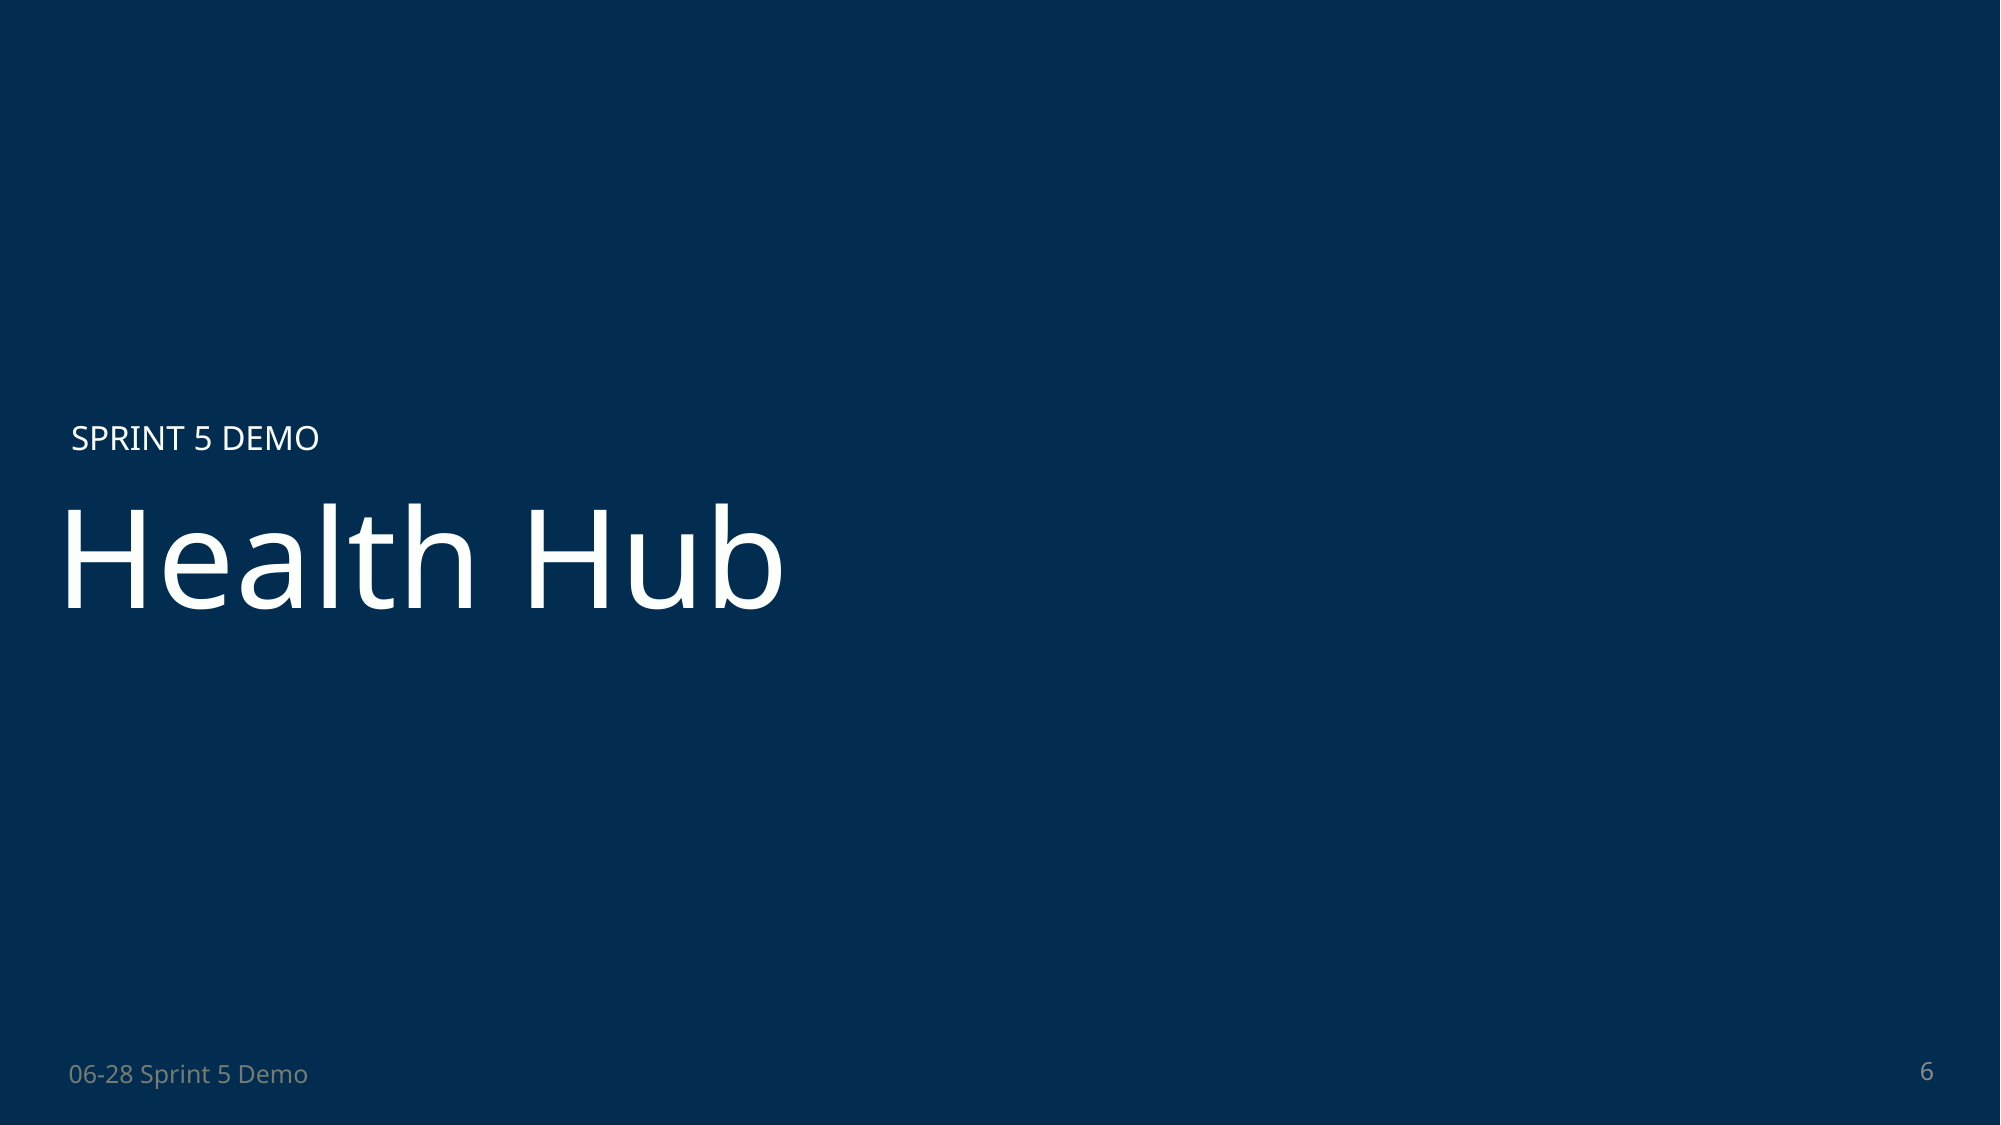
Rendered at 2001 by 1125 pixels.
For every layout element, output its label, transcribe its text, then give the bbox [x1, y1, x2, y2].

list SPRINT 5 DEMO [56, 413, 753, 475]
text_box 06-28 Sprint 5 Demo [68, 1051, 516, 1097]
slide_number 6 [1882, 1042, 1949, 1103]
title Health Hub [40, 482, 1232, 750]
